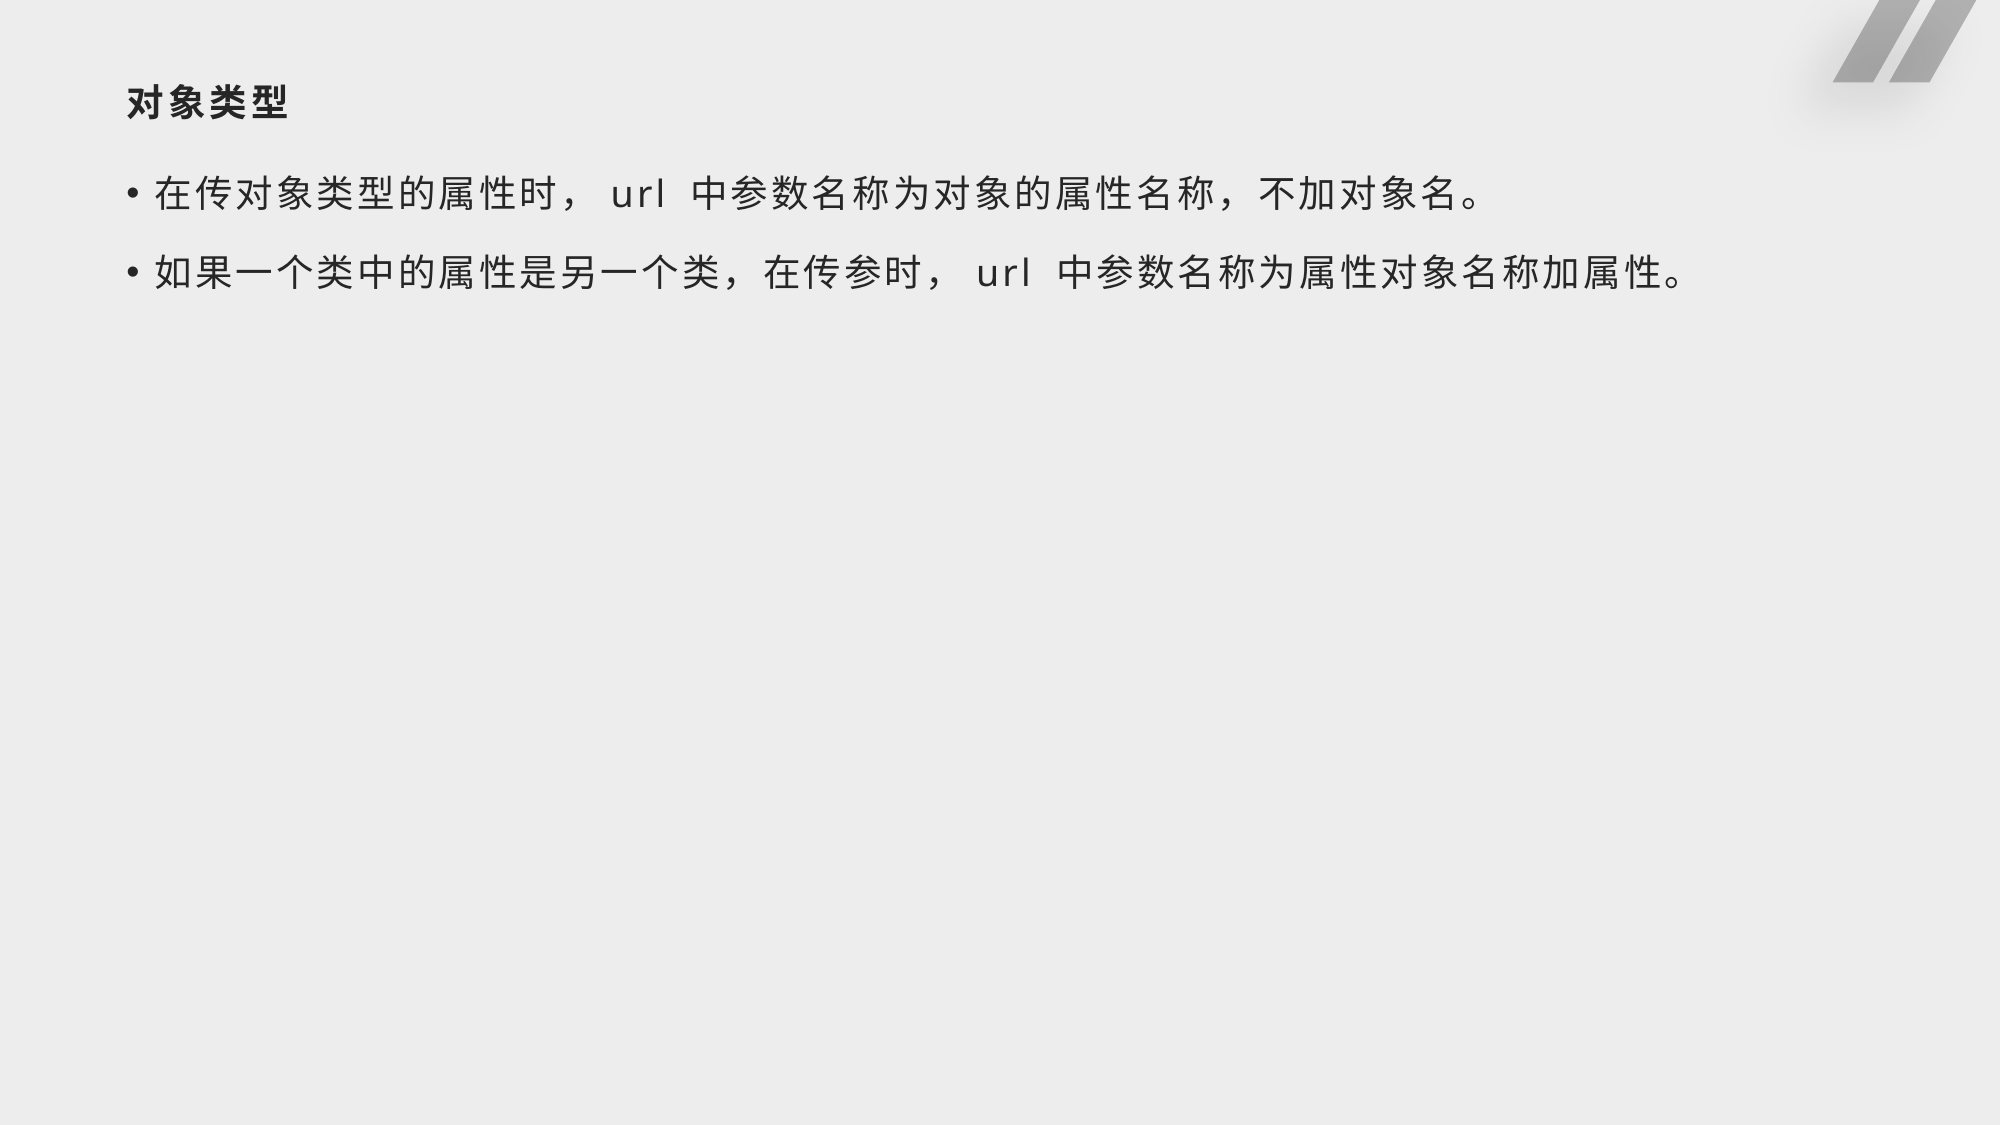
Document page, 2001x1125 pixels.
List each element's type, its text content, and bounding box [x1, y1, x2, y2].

title 对象类型 [109, 72, 1891, 146]
list 在传对象类型的属性时，url 中参数名称为对象的属性名称，不加对象名。 如果一个类中的属性是另一个类，在传参时，url 中参数名称为属性对象名称加属性。 [109, 156, 1891, 1041]
